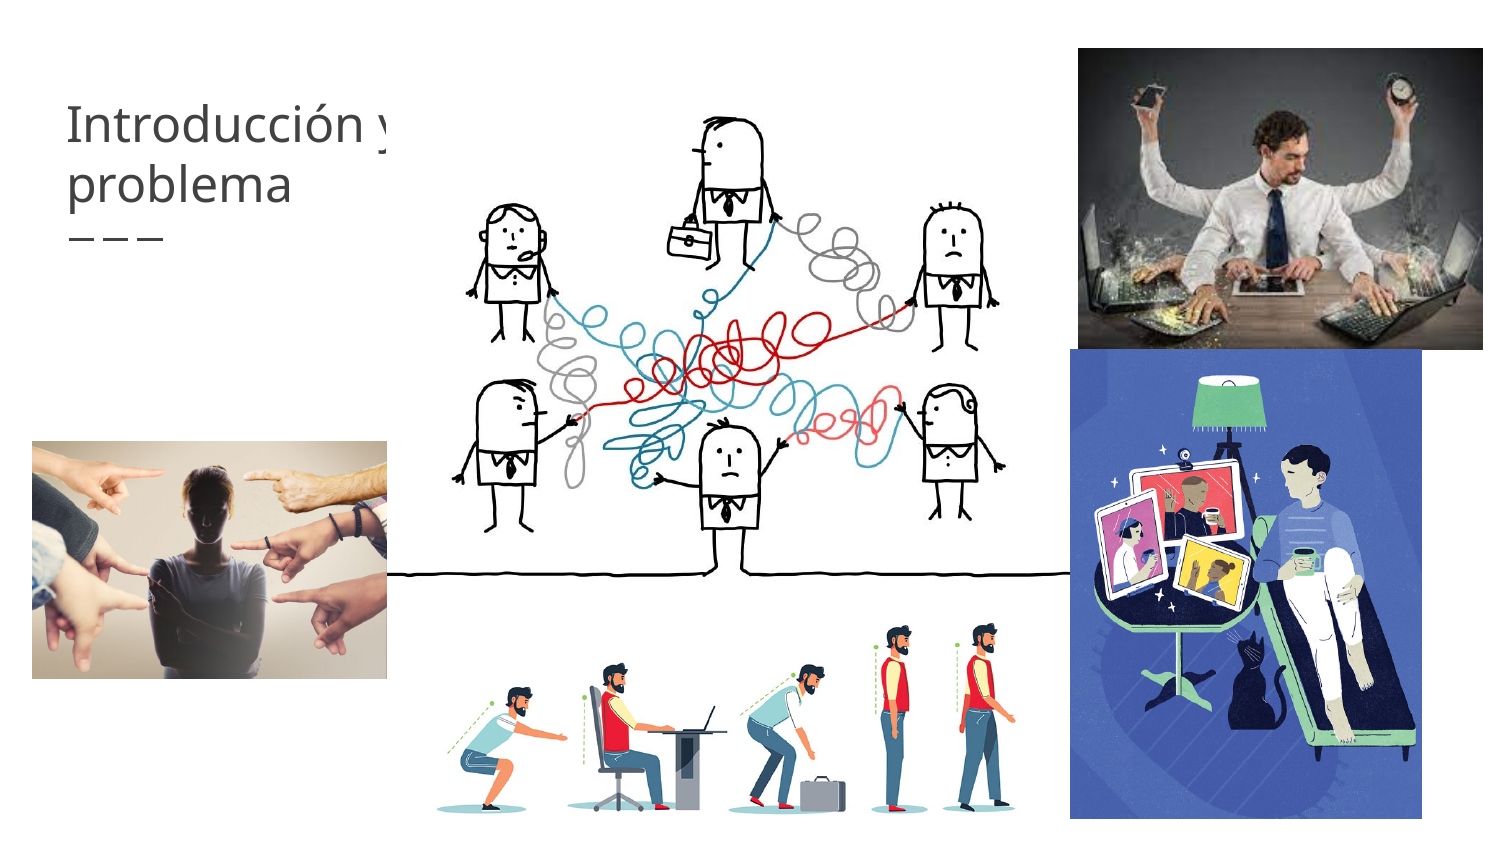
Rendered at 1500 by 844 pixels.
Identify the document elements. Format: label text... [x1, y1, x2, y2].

title Introducción y problema [51, 103, 381, 228]
picture [32, 47, 1483, 844]
